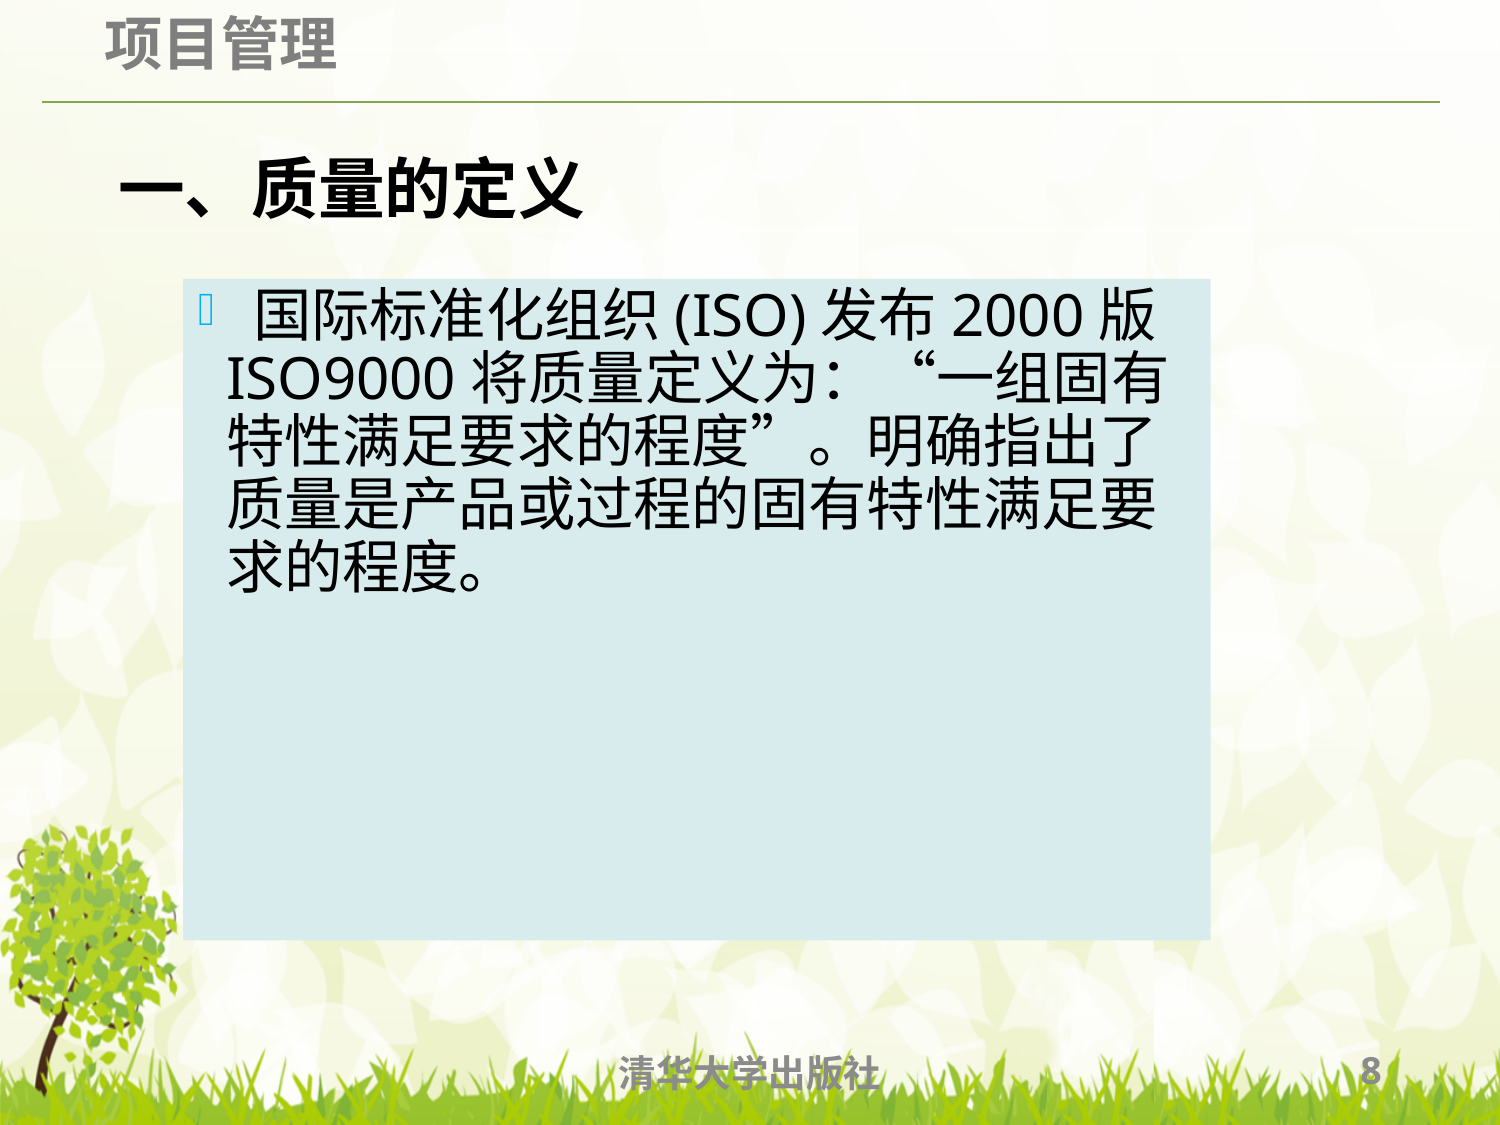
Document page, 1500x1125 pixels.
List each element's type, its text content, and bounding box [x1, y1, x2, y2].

picture [0, 0, 1500, 1125]
list 国际标准化组织(ISO)发布2000版ISO9000将质量定义为：“一组固有特性满足要求的程度”。明确指出了质量是产品或过程的固有特性满足要求的程度。 [183, 278, 1211, 941]
slide_number 8 [1059, 1042, 1397, 1103]
footer 清华大学出版社 [496, 1042, 1004, 1103]
title 一、质量的定义 [103, 121, 1397, 262]
